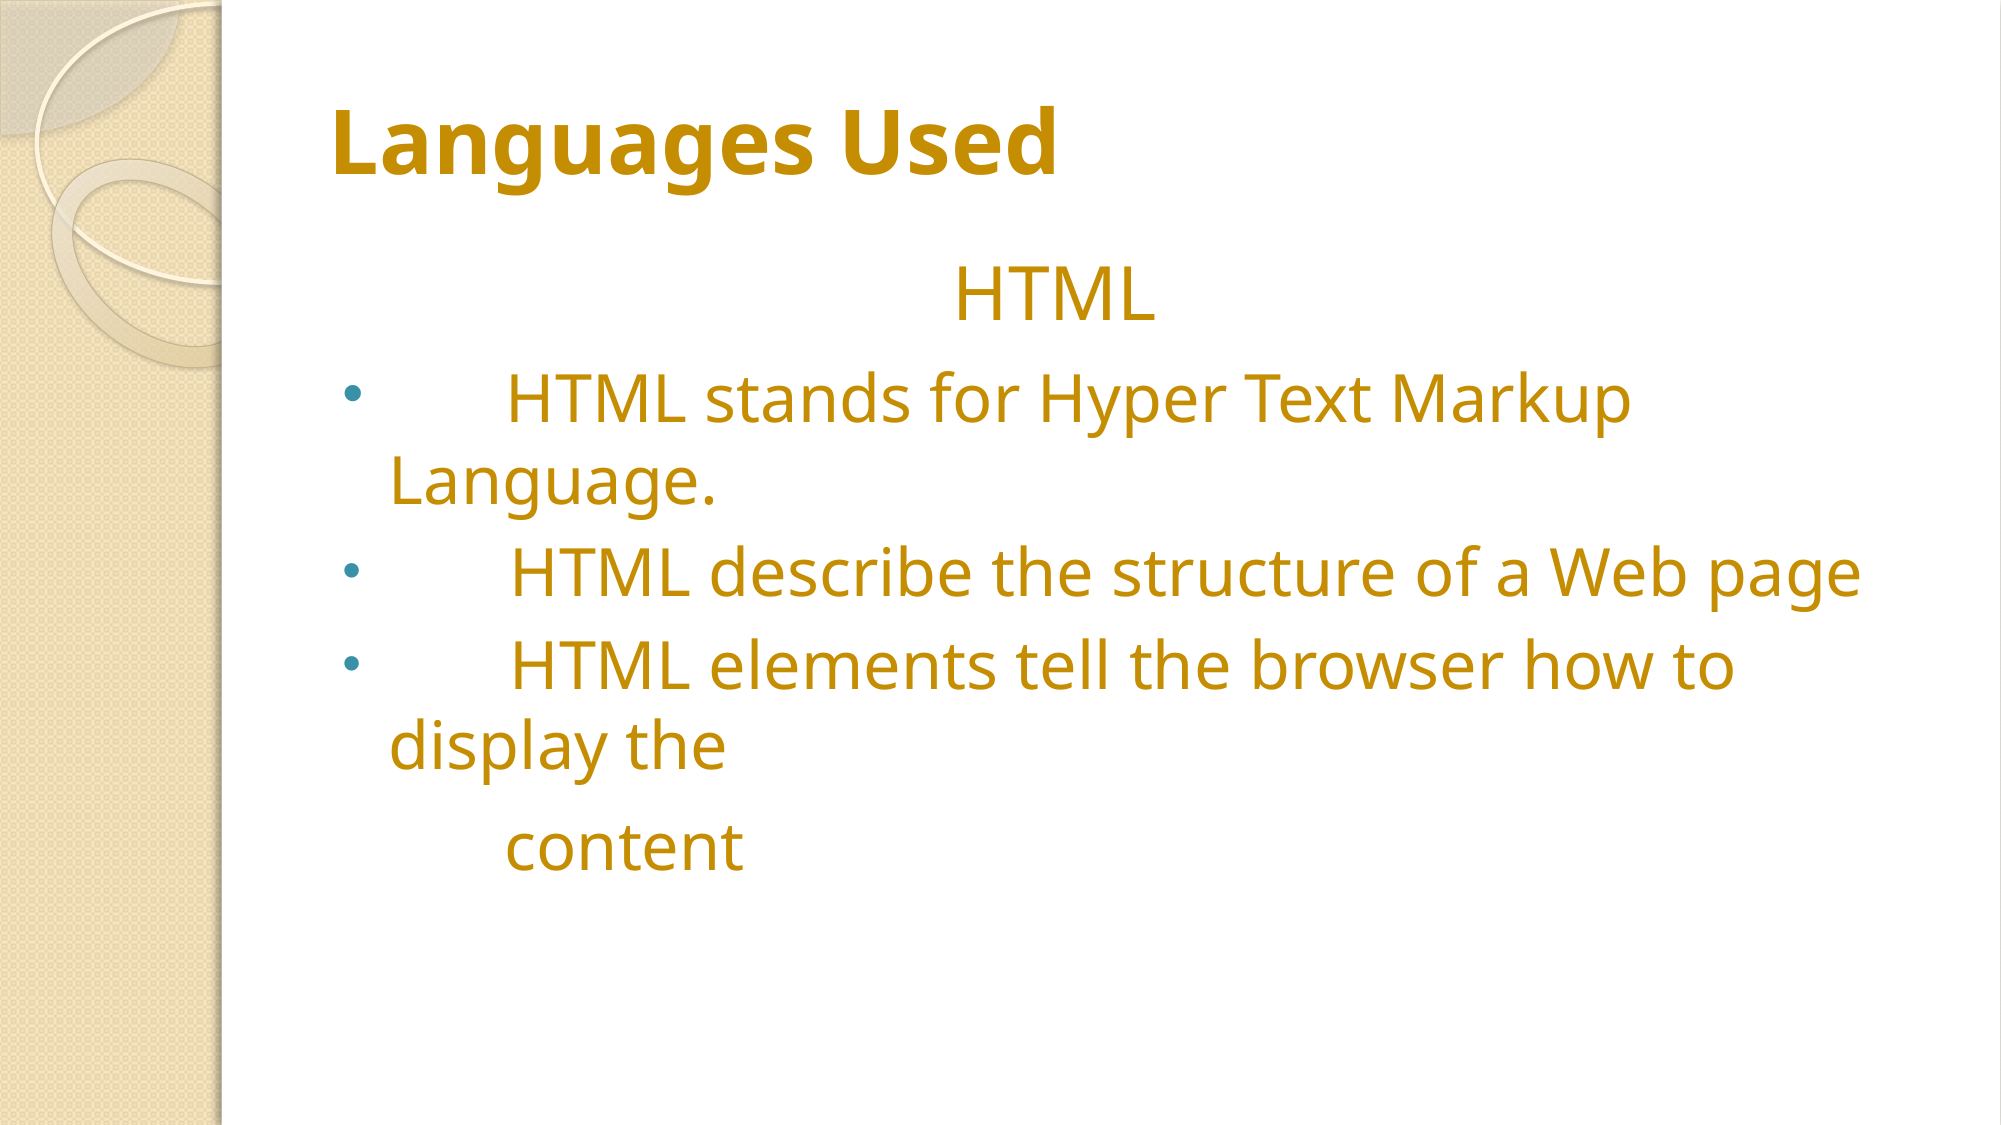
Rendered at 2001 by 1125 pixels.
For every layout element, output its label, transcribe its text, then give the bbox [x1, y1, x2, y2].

title Languages Used [313, 45, 1954, 233]
list HTML HTML stands for Hyper Text Markup Language. HTML describe the structure of a Web page HTML elements tell the browser how to display the content [313, 237, 1954, 1025]
